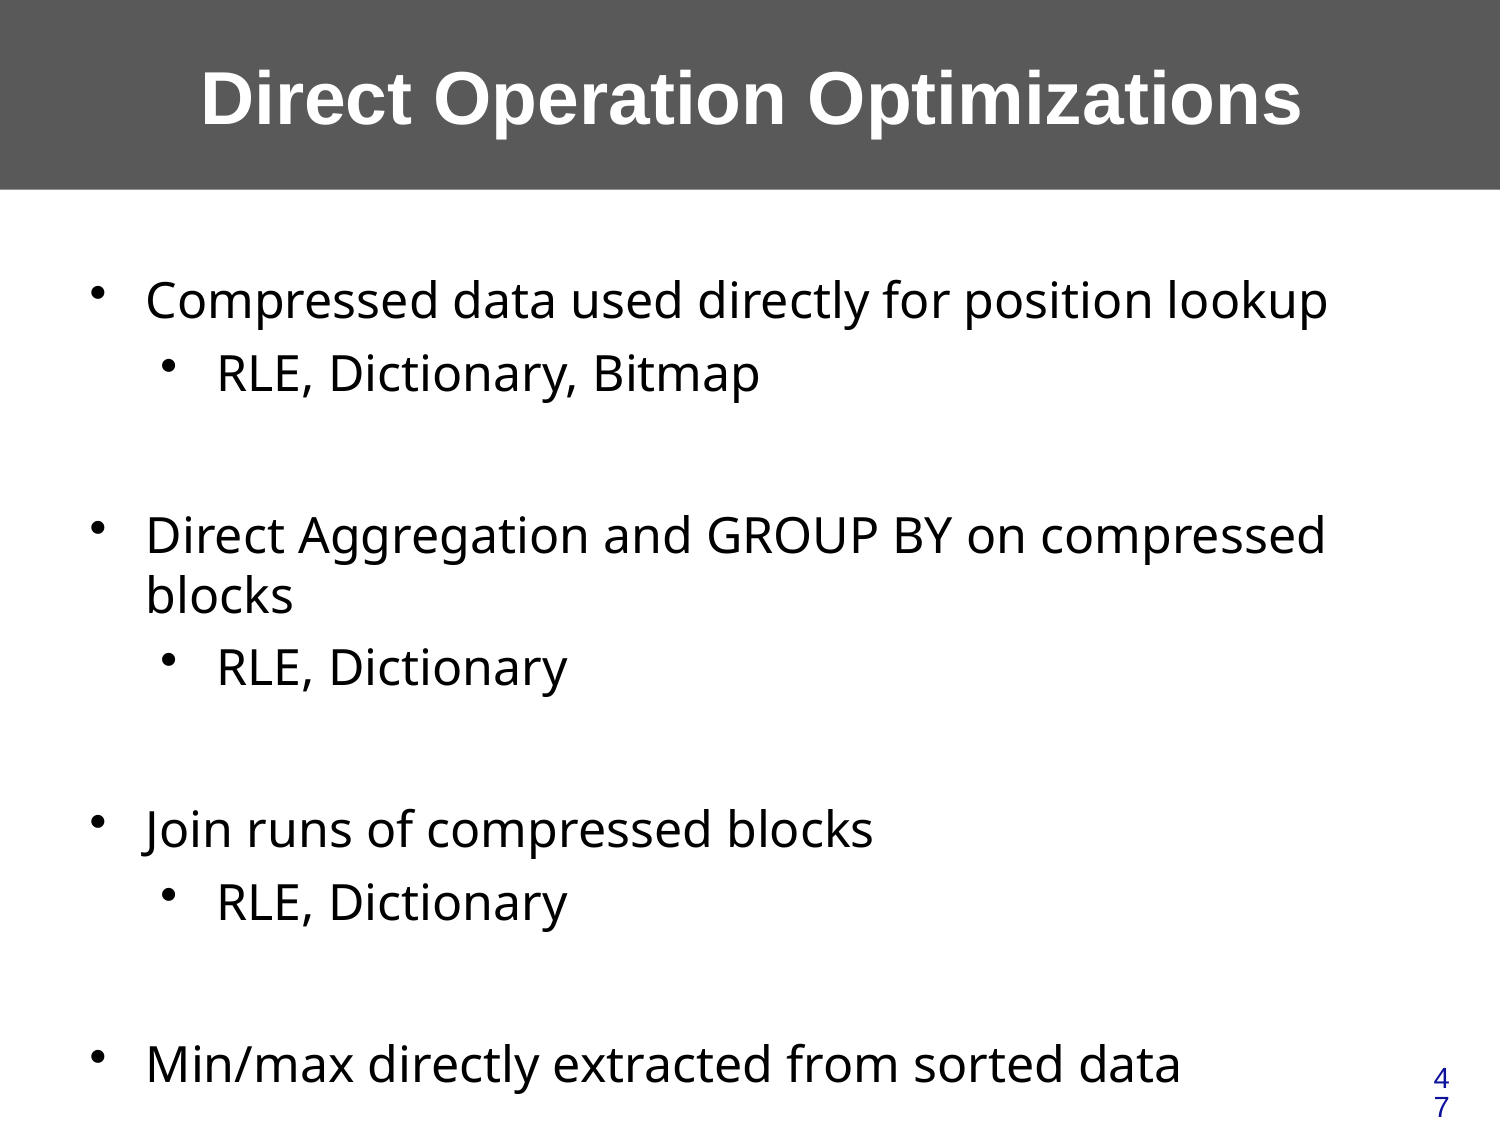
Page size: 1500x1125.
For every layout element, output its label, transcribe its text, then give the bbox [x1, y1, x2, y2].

title Direct Operation Optimizations [0, 0, 1500, 190]
list Compressed data used directly for position lookup RLE, Dictionary, Bitmap Direct Aggregation and GROUP BY on compressed blocks RLE, Dictionary Join runs of compressed blocks RLE, Dictionary Min/max directly extracted from sorted data [24, 262, 1363, 1071]
slide_number 47 [1418, 1052, 1461, 1103]
